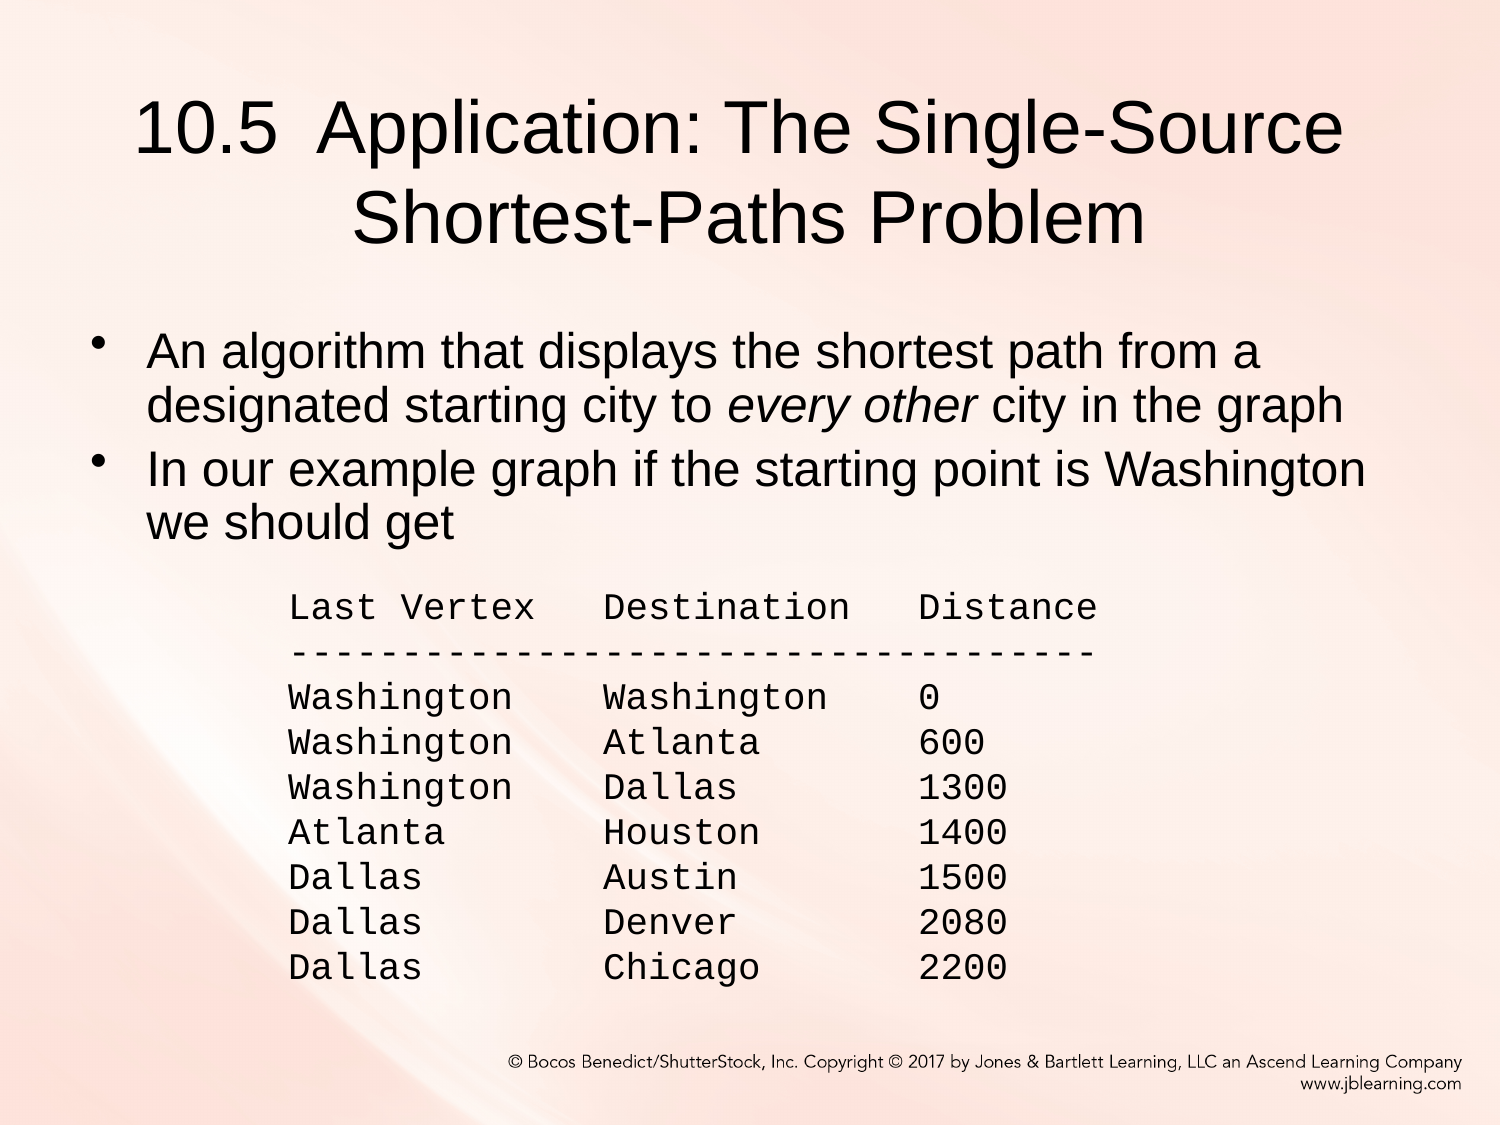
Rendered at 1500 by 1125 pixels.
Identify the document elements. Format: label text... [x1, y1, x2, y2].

text_box Last Vertex Destination Distance ------------------------------------ Washington Washington 0 Washington Atlanta 600 Washington Dallas 1300 Atlanta Houston 1400 Dallas Austin 1500 Dallas Denver 2080 Dallas Chicago 2200 [273, 574, 1113, 995]
picture [0, 0, 1500, 1125]
list An algorithm that displays the shortest path from a designated starting city to every other city in the graph In our example graph if the starting point is Washington we should get [75, 317, 1425, 675]
title 10.5 Application: The Single-Source Shortest-Paths Problem [112, 75, 1388, 263]
